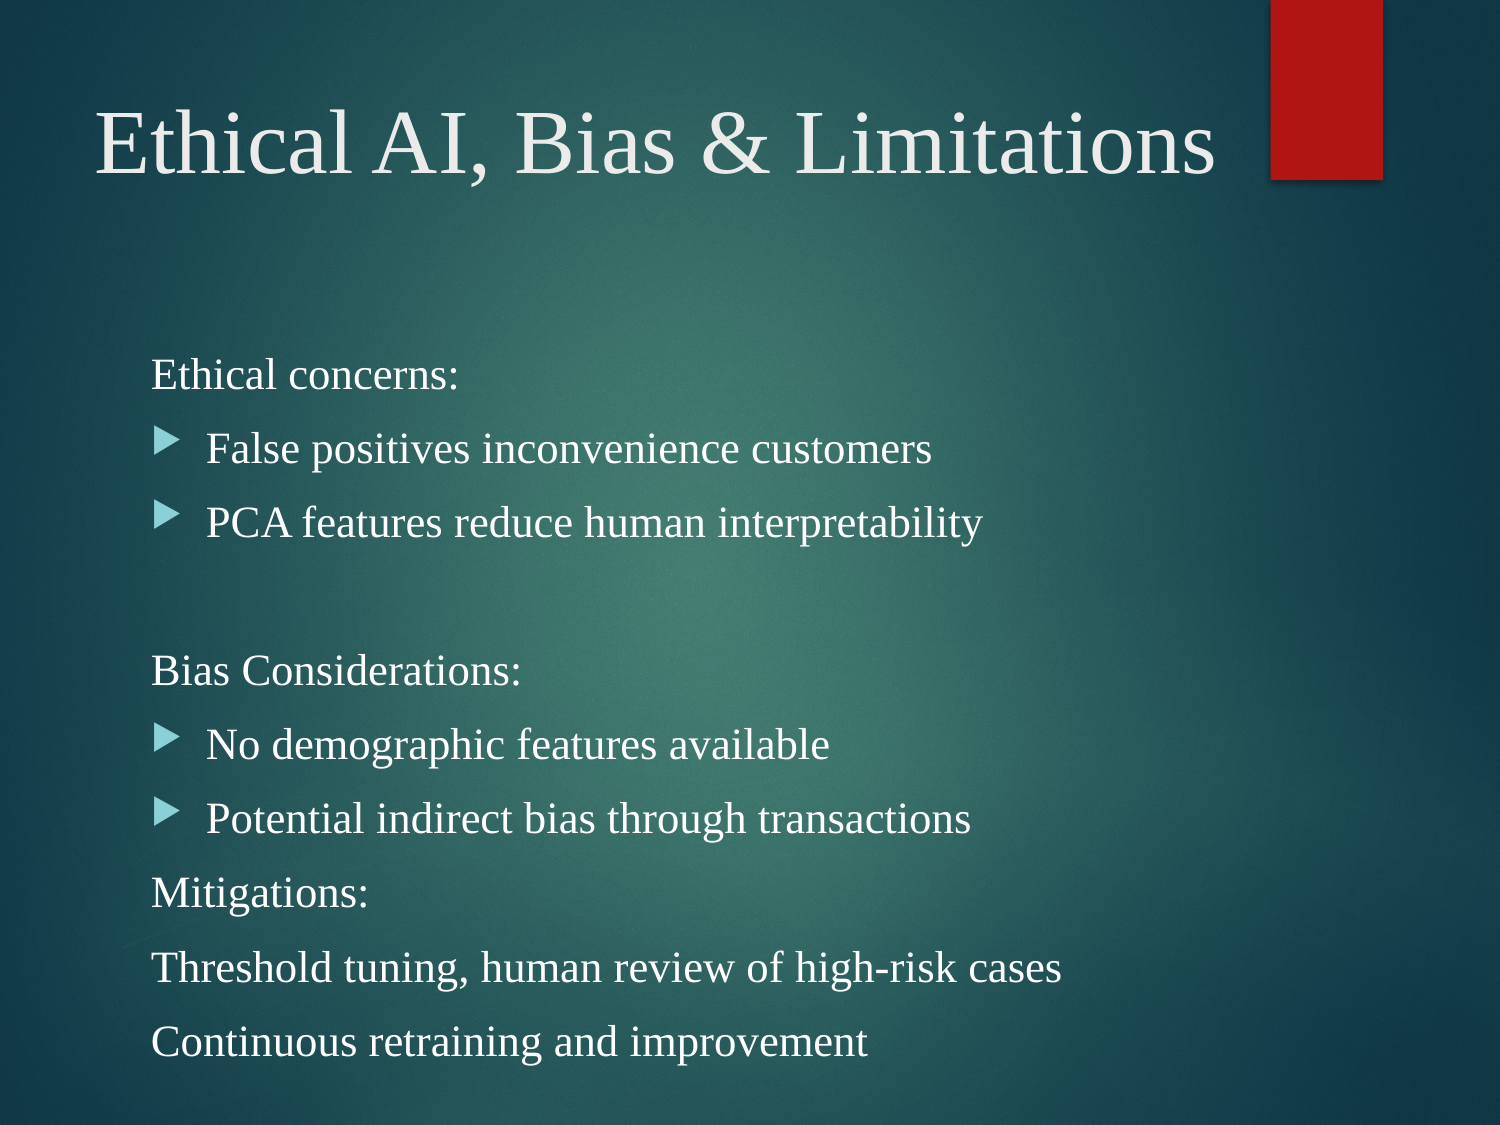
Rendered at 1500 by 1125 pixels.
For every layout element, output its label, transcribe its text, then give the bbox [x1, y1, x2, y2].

title Ethical AI, Bias & Limitations [79, 74, 1237, 230]
list Ethical concerns: False positives inconvenience customers PCA features reduce human interpretability Bias Considerations: No demographic features available Potential indirect bias through transactions Mitigations: Threshold tuning, human review of high-risk cases Continuous retraining and improvement [135, 336, 1237, 1076]
